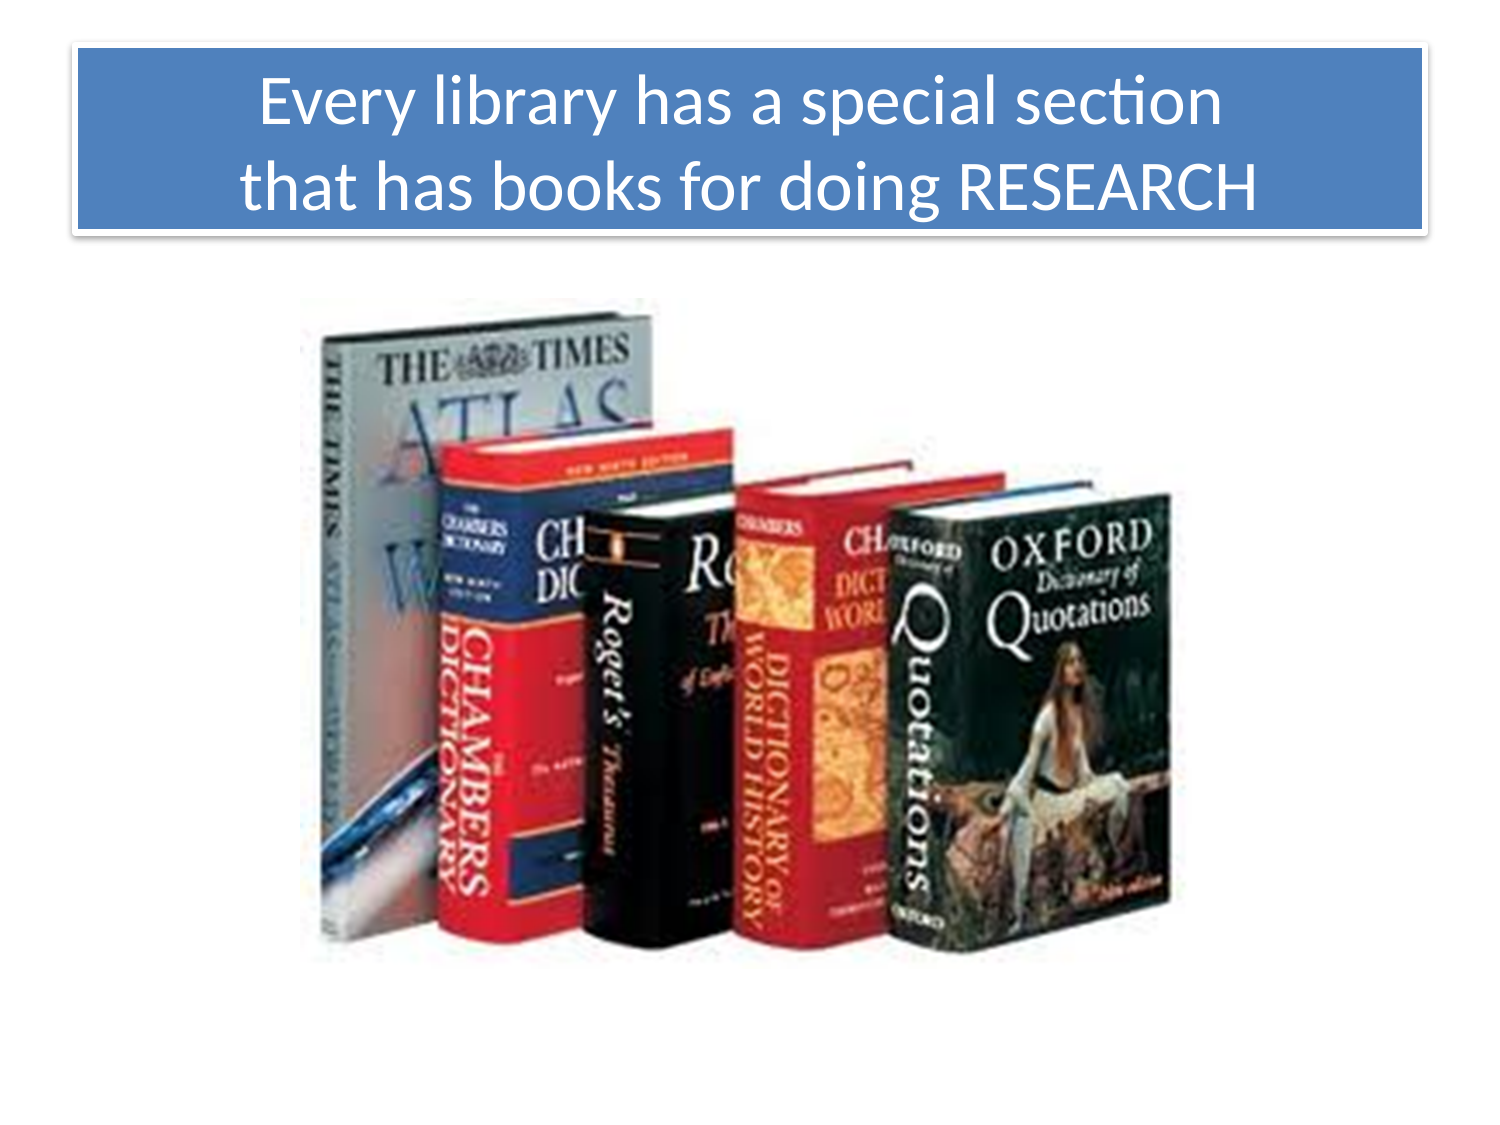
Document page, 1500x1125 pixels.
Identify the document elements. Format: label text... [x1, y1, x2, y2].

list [300, 298, 1200, 969]
title Every library has a special section that has books for doing RESEARCH [72, 42, 1428, 236]
